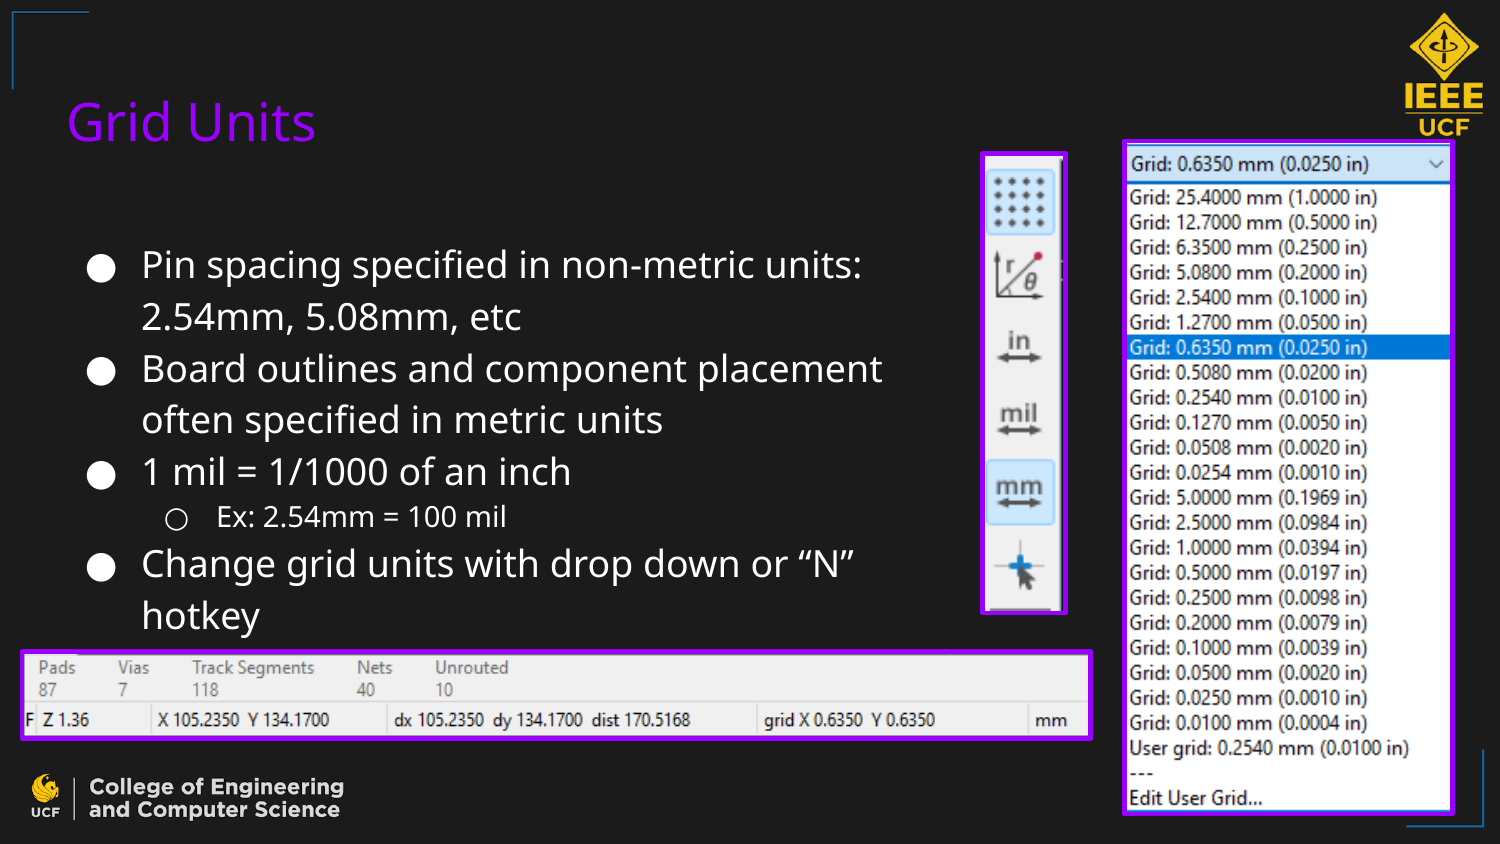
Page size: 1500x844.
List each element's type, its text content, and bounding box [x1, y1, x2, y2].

title Grid Units [51, 72, 1449, 167]
list Pin spacing specified in non-metric units: 2.54mm, 5.08mm, etc Board outlines and component placement often specified in metric units 1 mil = 1/1000 of an inch Ex: 2.54mm = 100 mil Change grid units with drop down or “N” hotkey [51, 219, 965, 649]
picture [0, 0, 1500, 844]
